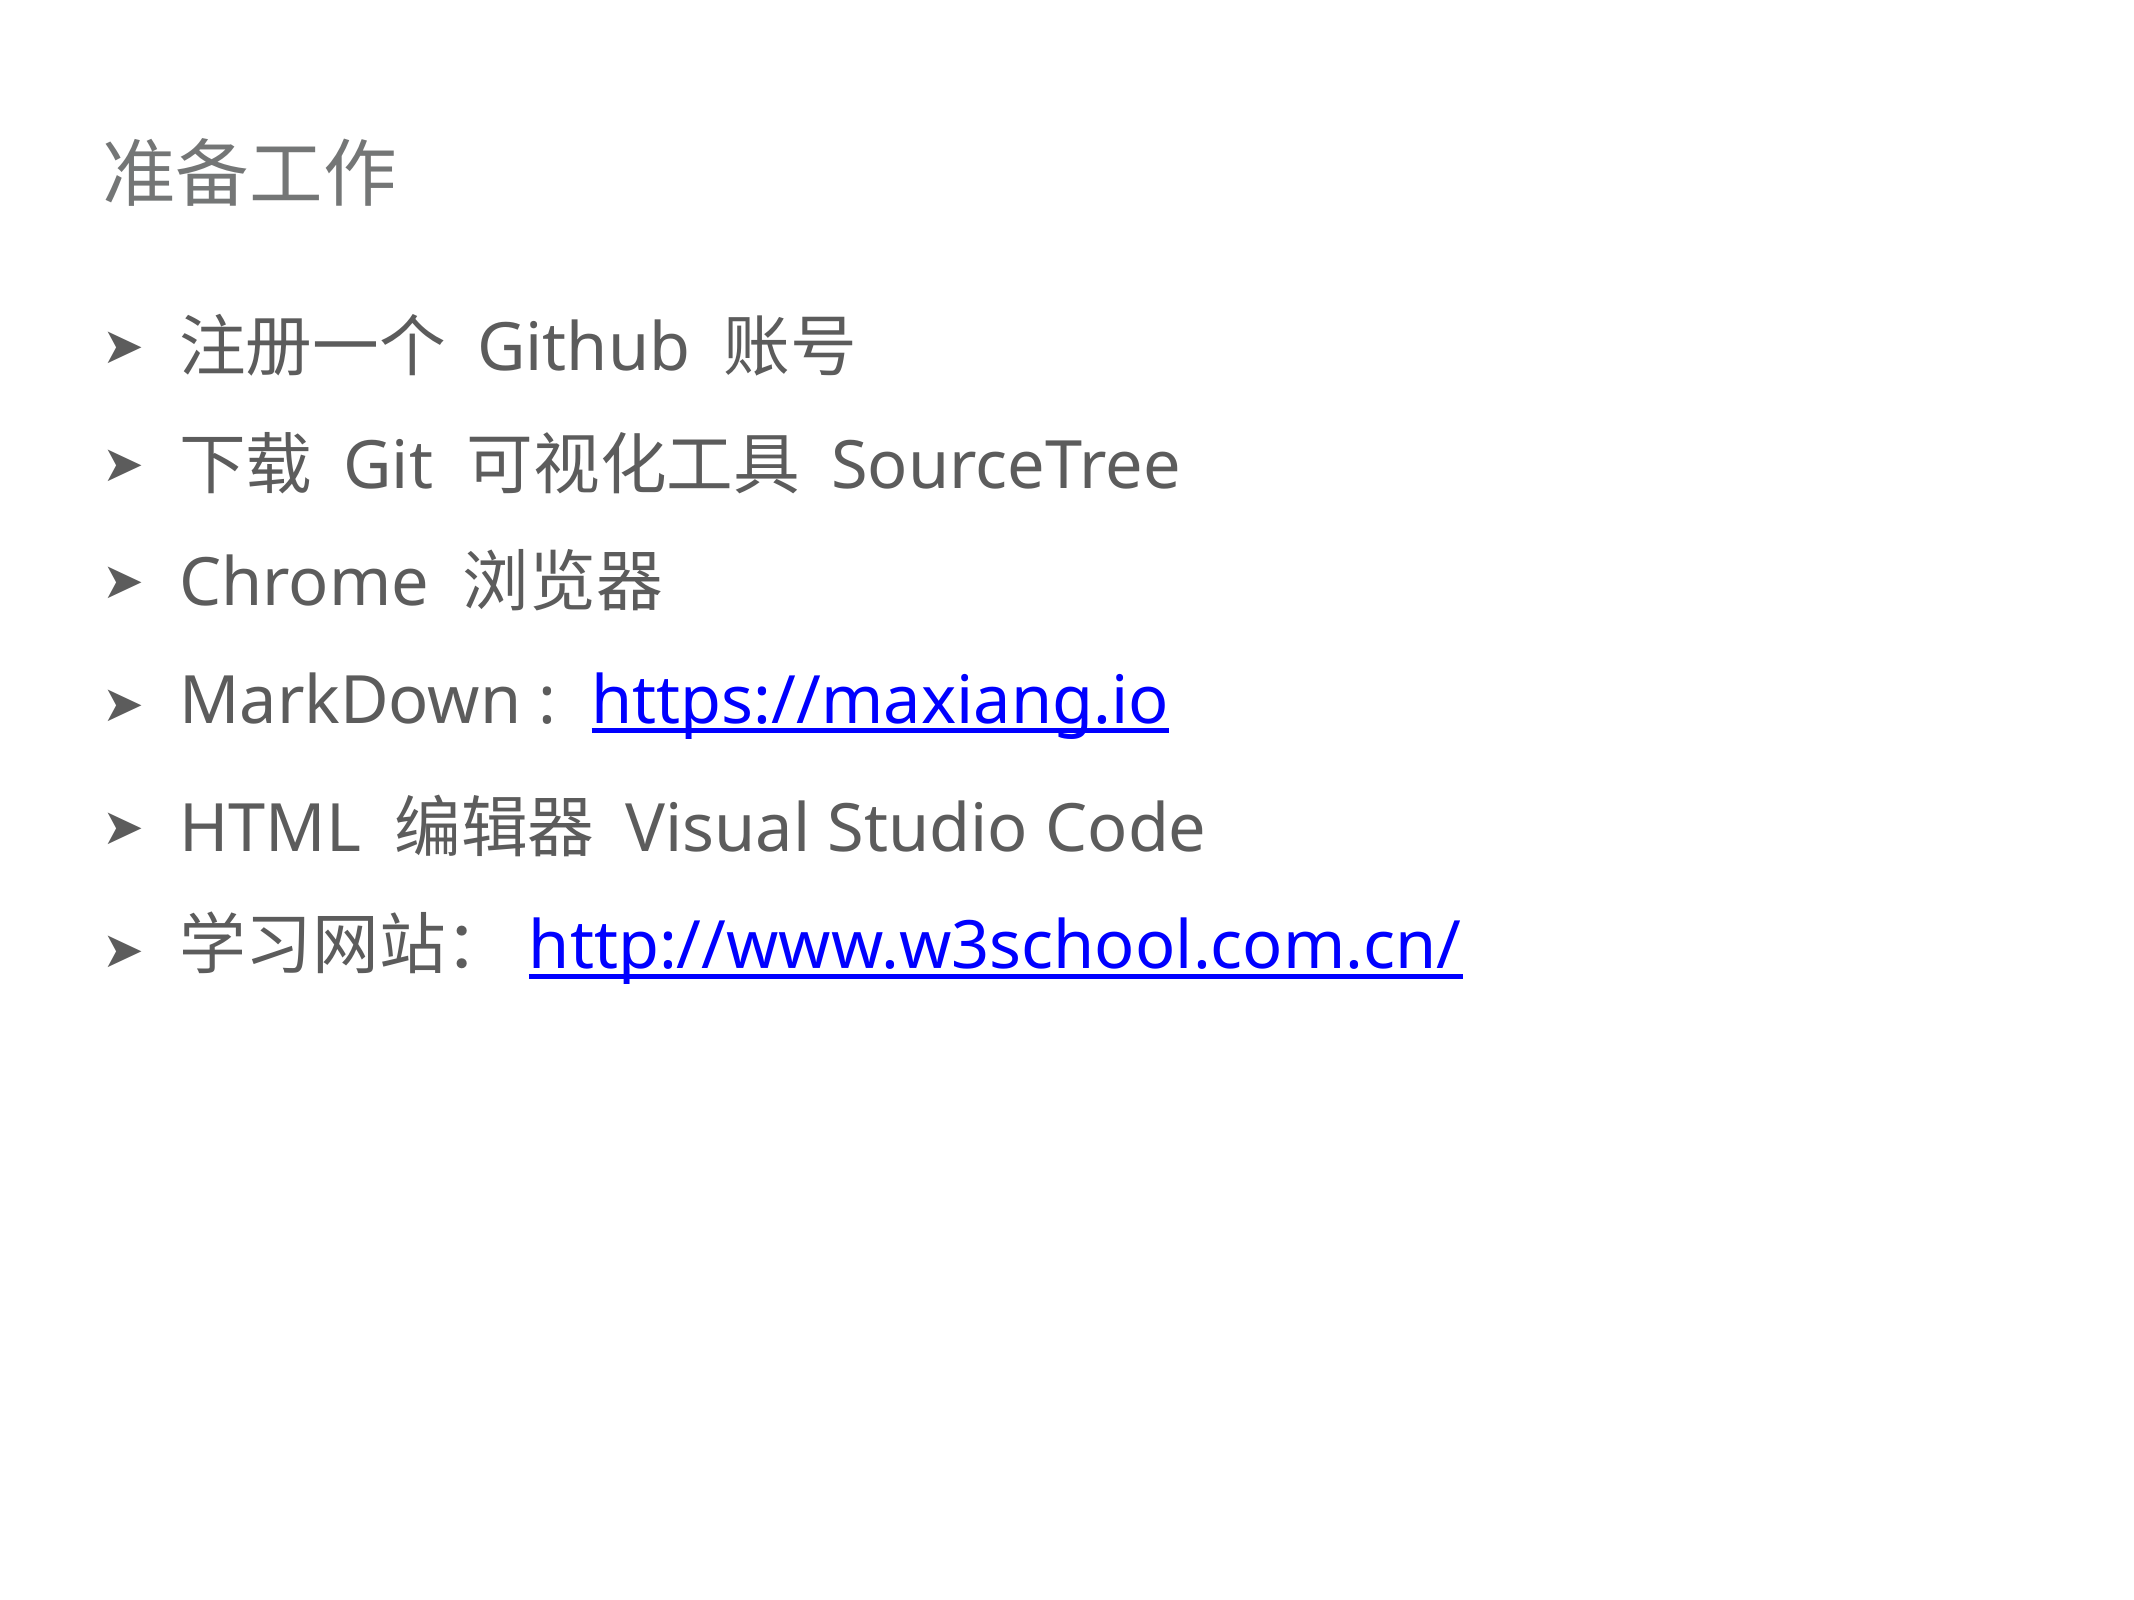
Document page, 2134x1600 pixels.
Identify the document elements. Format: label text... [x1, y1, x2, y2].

list 注册一个 Github 账号 下载 Git 可视化工具 SourceTree Chrome 浏览器 MarkDown : https://maxiang.io HTML 编辑器 Visual Studio Code 学习网站：http://www.w3school.com.cn/ [93, 295, 2041, 1482]
title 准备工作 [93, 118, 2041, 238]
